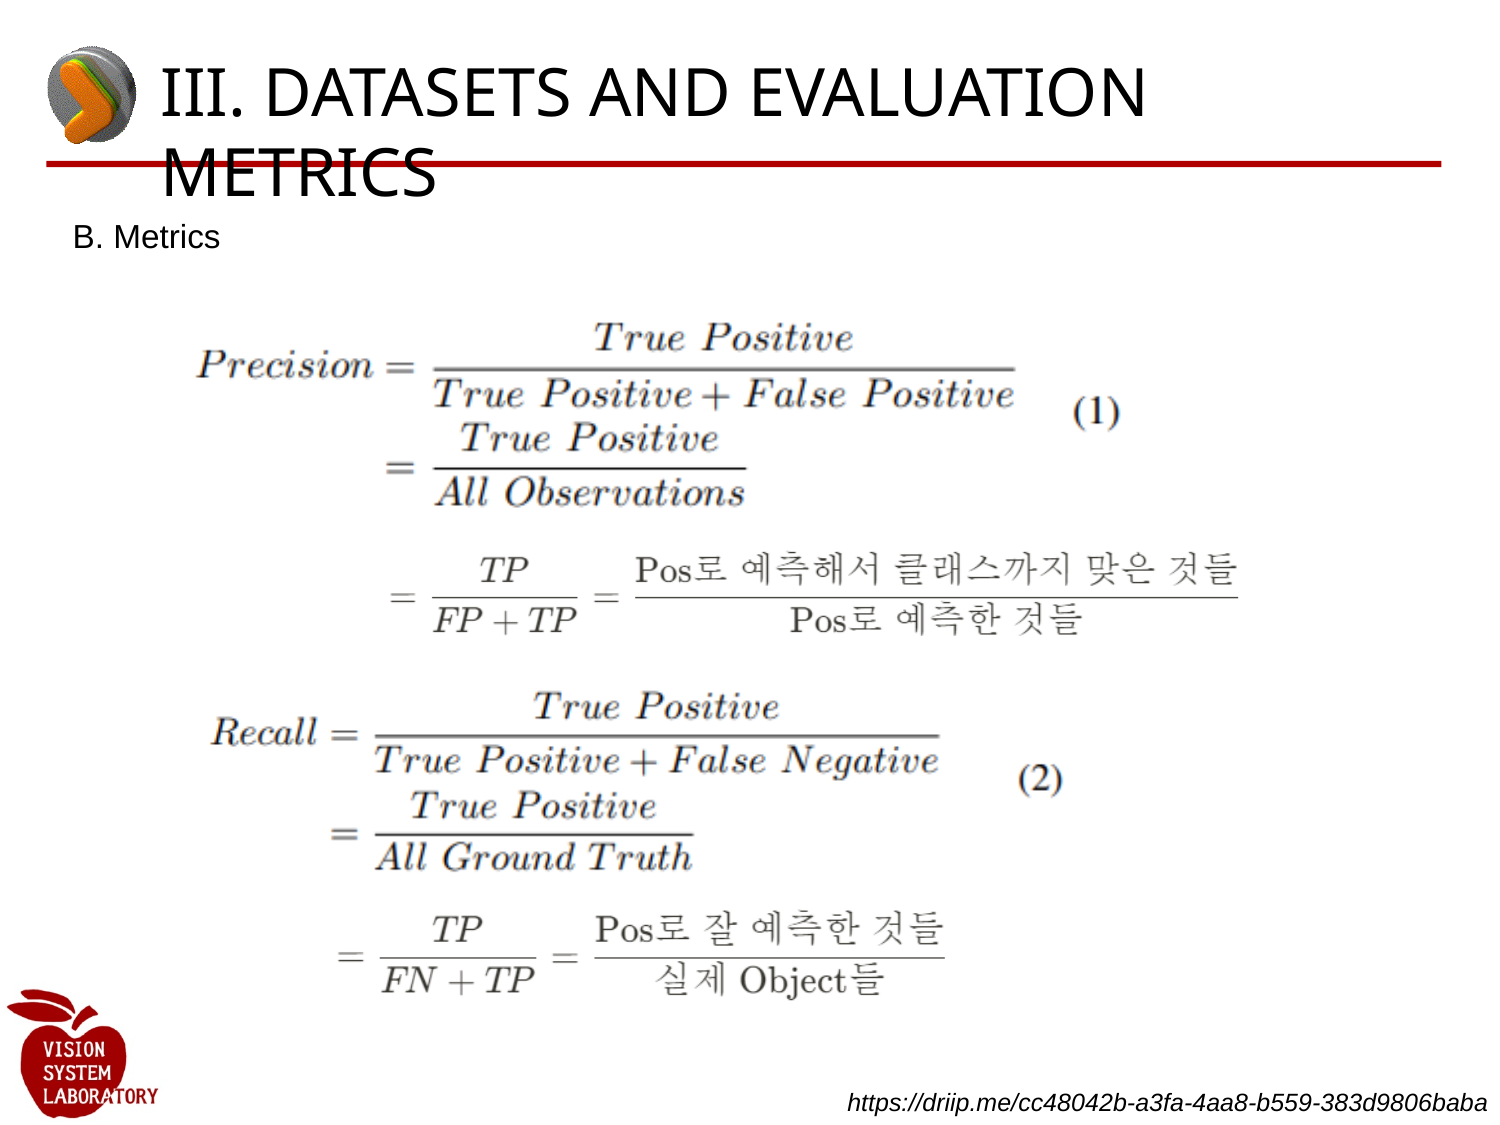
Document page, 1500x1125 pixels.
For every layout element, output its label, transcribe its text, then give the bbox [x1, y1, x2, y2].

picture [106, 290, 1247, 1012]
text_box https://driip.me/cc48042b-a3fa-4aa8-b559-383d9806baba [832, 1079, 1500, 1125]
list B. Metrics [57, 208, 1441, 970]
picture [3, 980, 173, 1121]
picture [0, 10, 195, 188]
title III. DATASETS AND EVALUATION METRICS [145, 42, 1424, 135]
